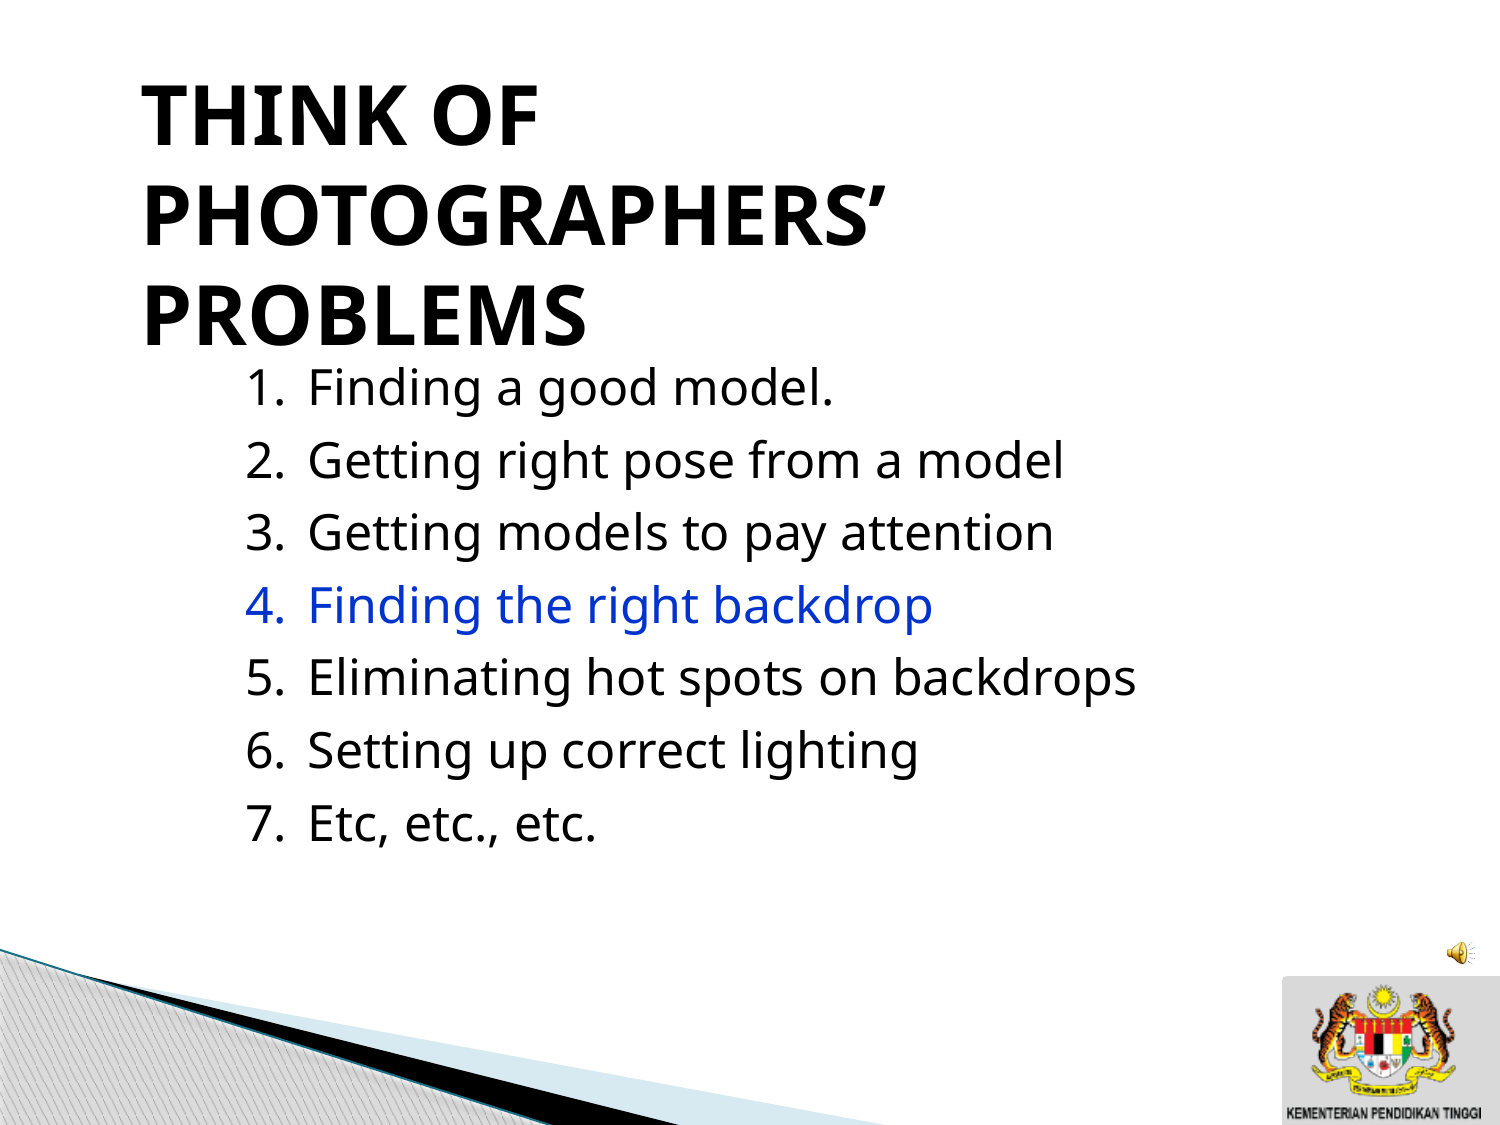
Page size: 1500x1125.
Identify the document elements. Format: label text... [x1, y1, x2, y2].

text_box Finding a good model. Getting right pose from a model Getting models to pay attention Finding the right backdrop Eliminating hot spots on backdrops Setting up correct lighting Etc, etc., etc. [177, 350, 1341, 1104]
picture [1446, 941, 1477, 968]
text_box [1286, 980, 1500, 1125]
title THINK OF PHOTOGRAPHERS’ PROBLEMS [129, 174, 1319, 250]
